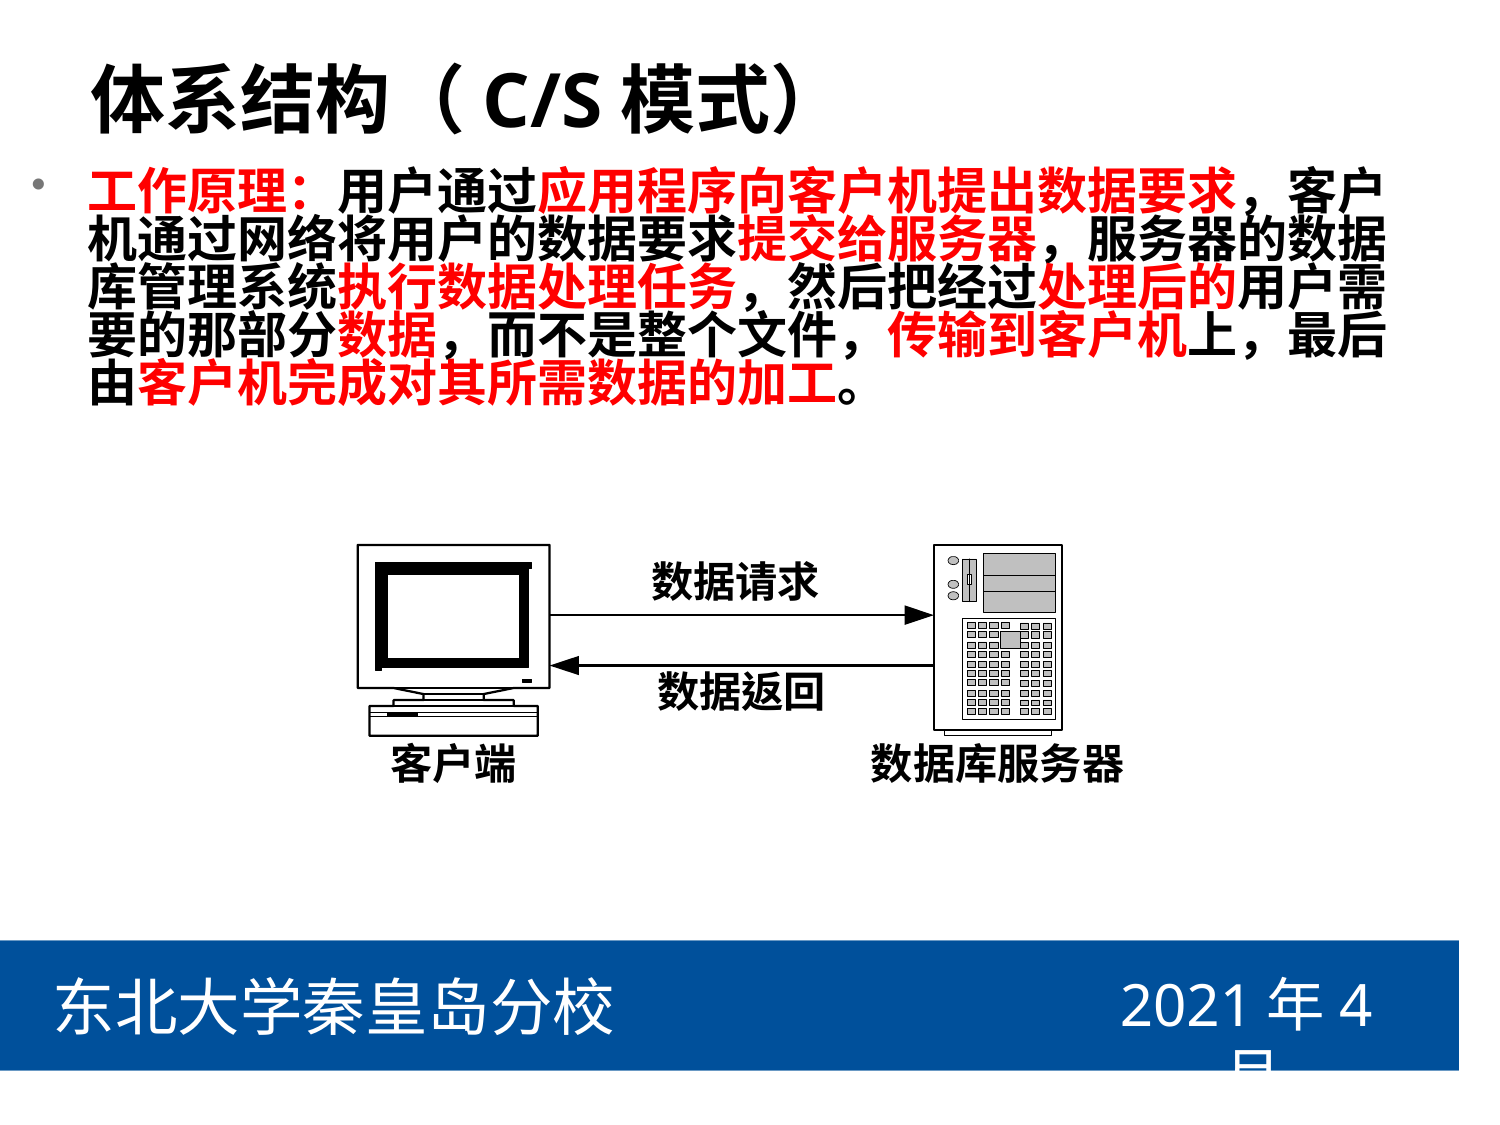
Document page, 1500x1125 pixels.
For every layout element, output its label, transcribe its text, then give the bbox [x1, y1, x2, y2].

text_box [269, 538, 1183, 795]
title 体系结构（C/S模式） [74, 44, 1384, 153]
list 工作原理：用户通过应用程序向客户机提出数据要求，客户机通过网络将用户的数据要求提交给服务器，服务器的数据库管理系统执行数据处理任务，然后把经过处理后的用户需要的那部分数据，而不是整个文件，传输到客户机上，最后由客户机完成对其所需数据的加工。 [16, 163, 1442, 926]
